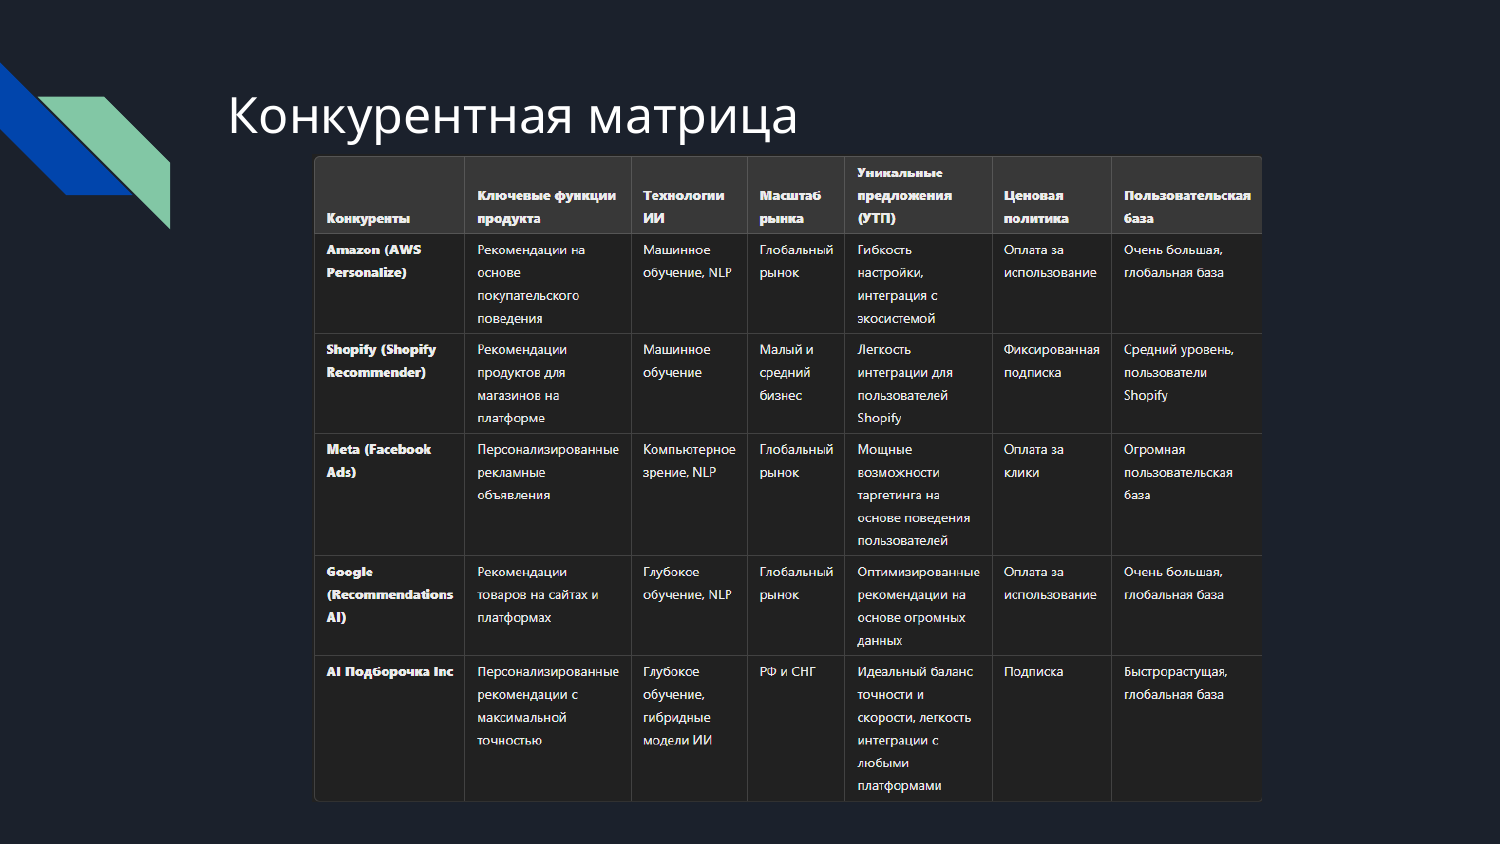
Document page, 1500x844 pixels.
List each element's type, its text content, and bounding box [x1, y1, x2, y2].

title Конкурентная матрица [212, 64, 1368, 215]
picture [312, 154, 1262, 802]
